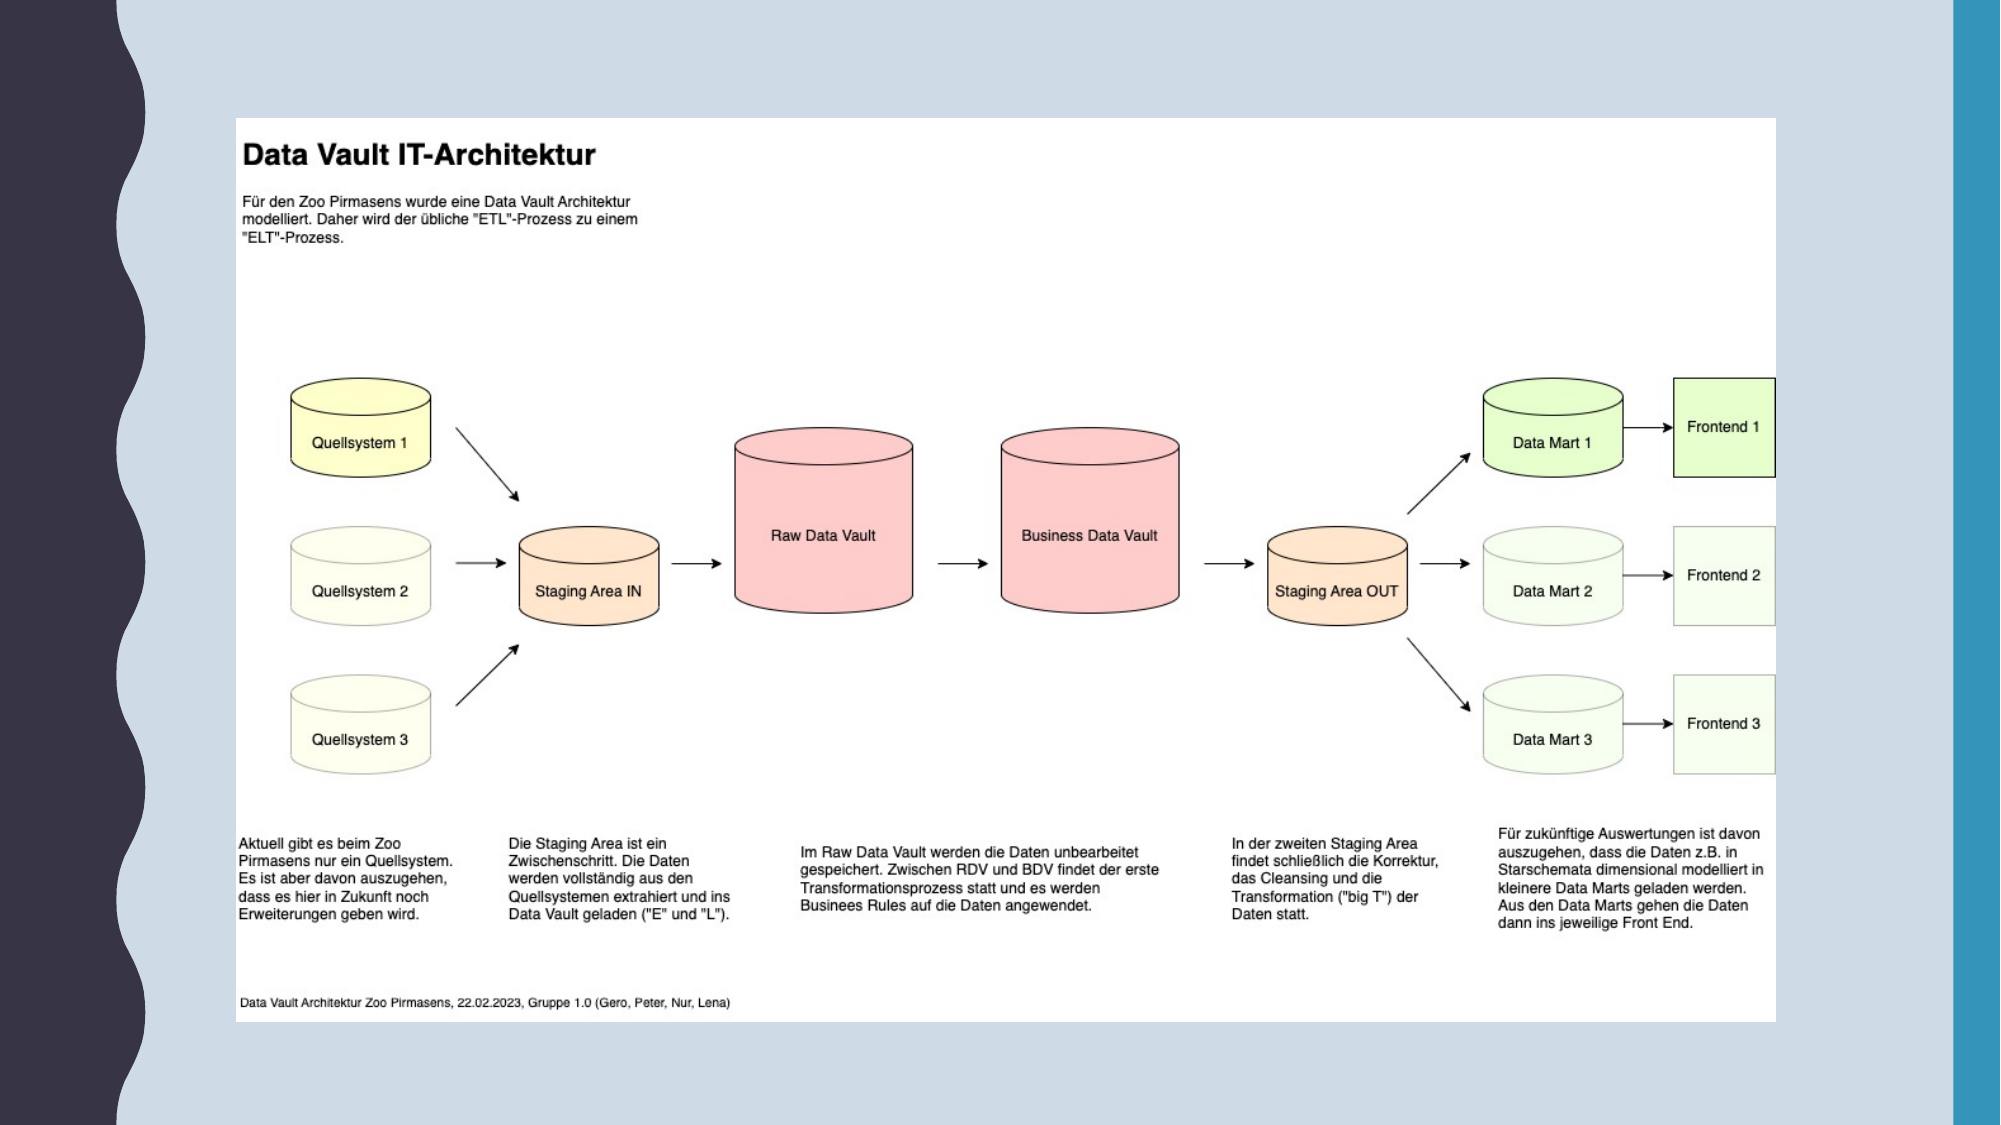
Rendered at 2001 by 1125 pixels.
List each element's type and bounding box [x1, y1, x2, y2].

picture [236, 118, 1776, 1022]
